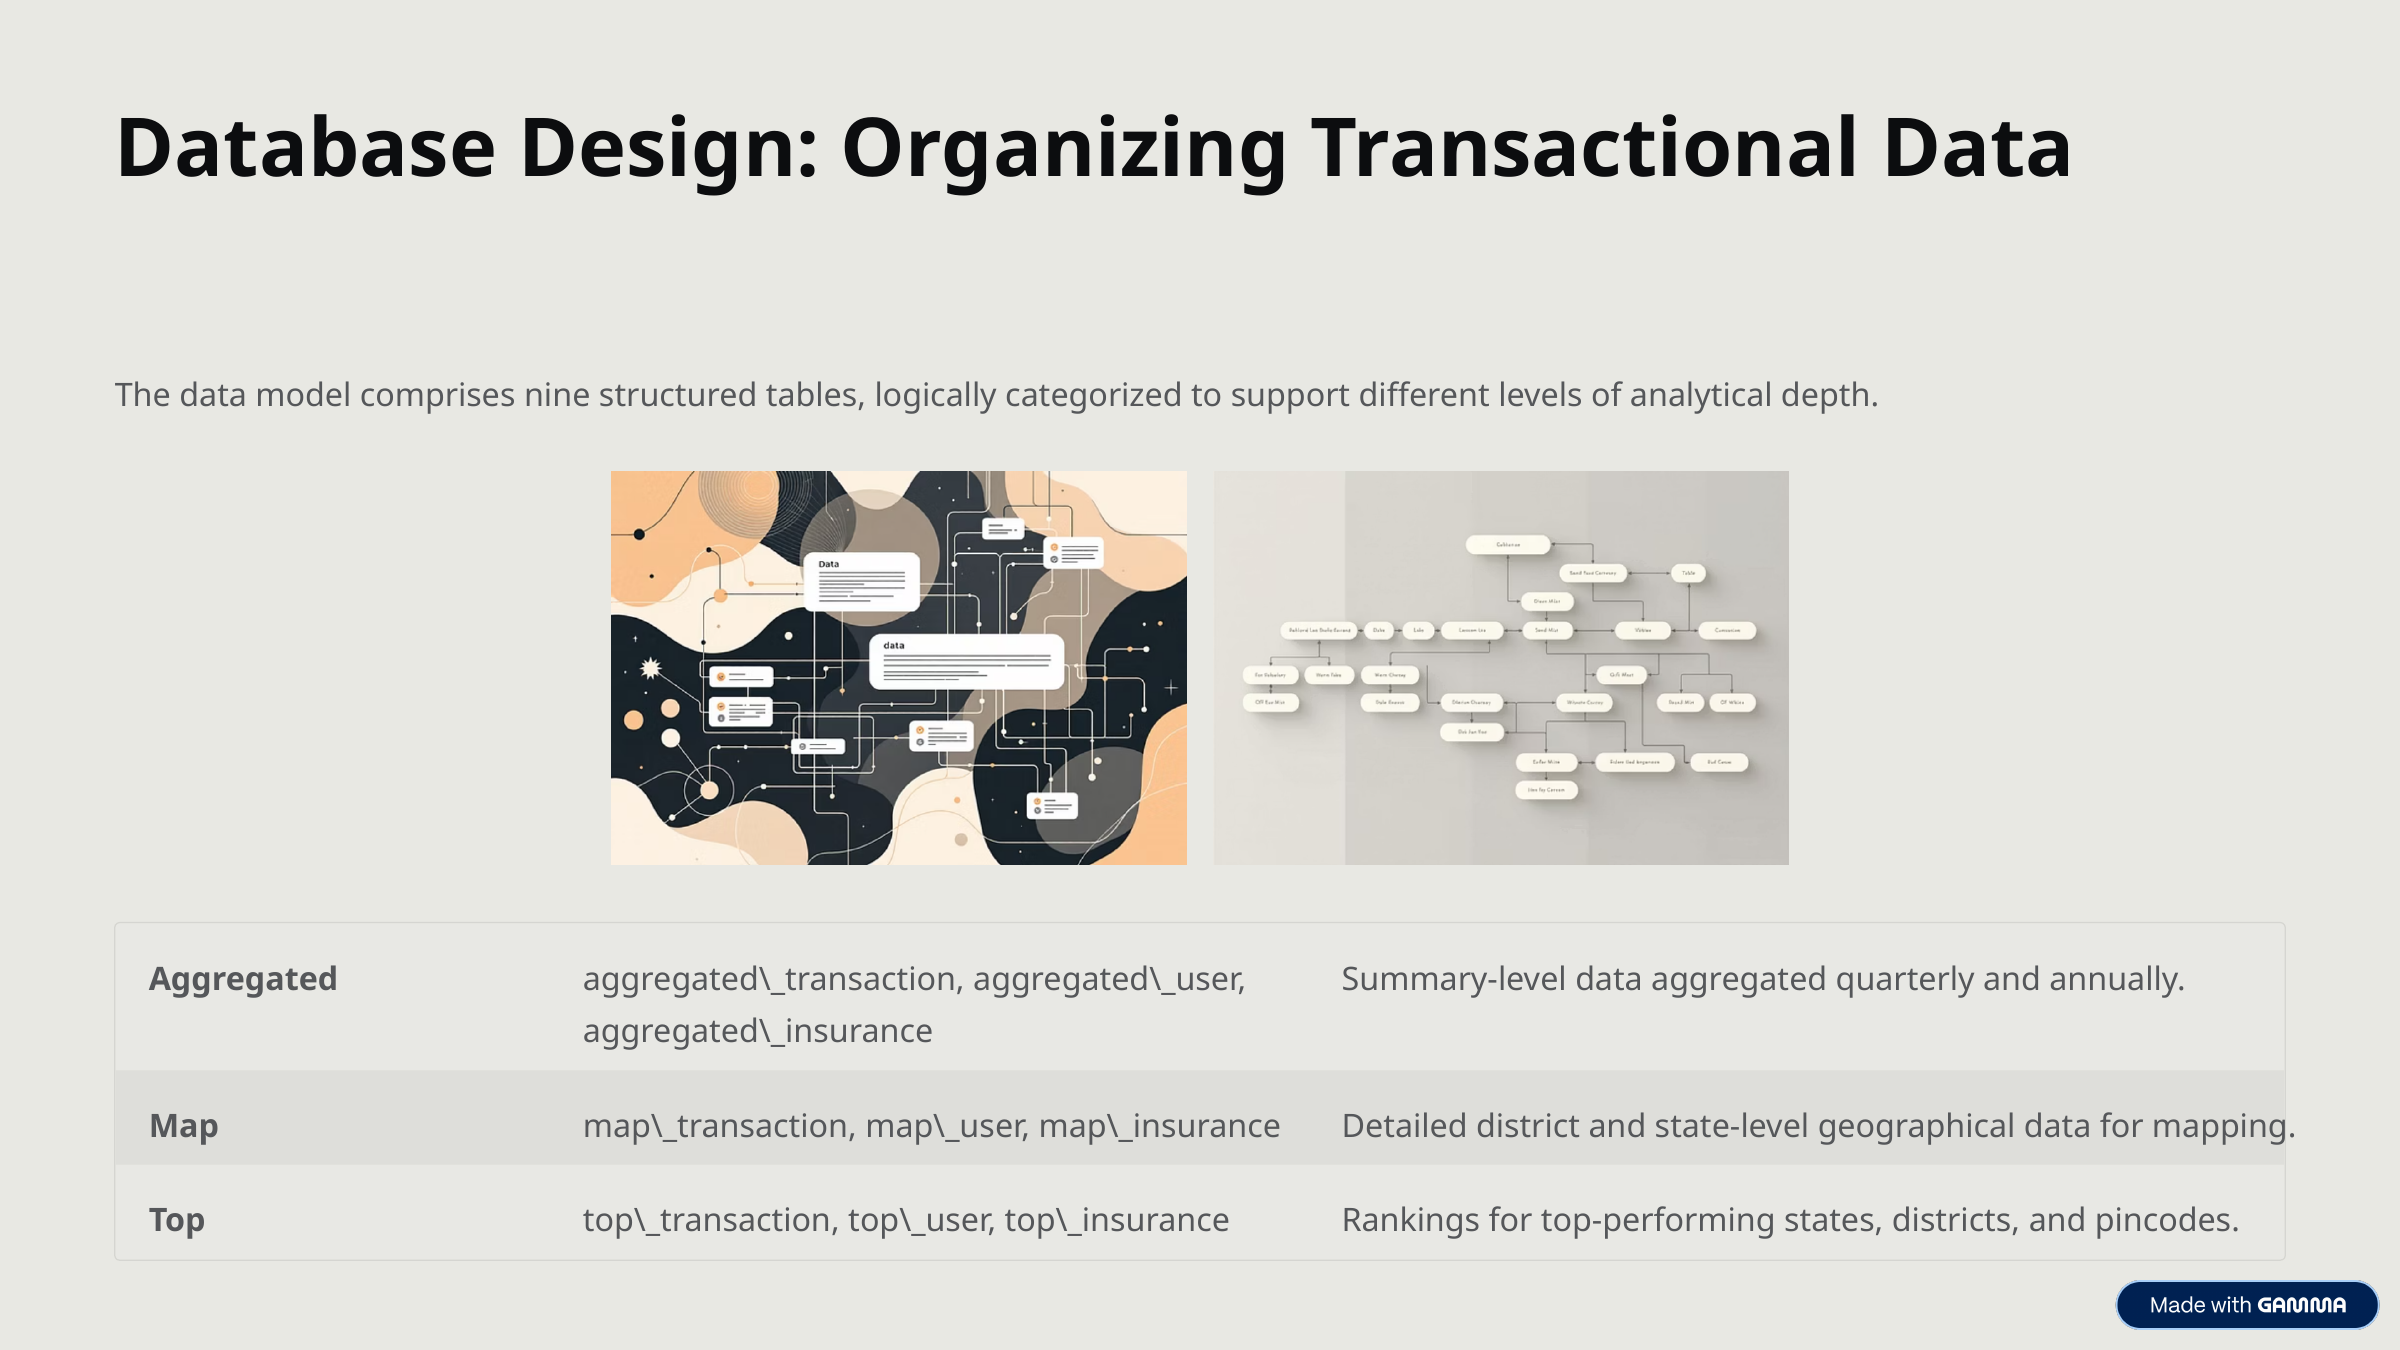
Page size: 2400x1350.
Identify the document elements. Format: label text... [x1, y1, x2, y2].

text_box map\_transaction, map\_user, map\_insurance [582, 1091, 1275, 1144]
text_box Map [148, 1091, 517, 1144]
picture [1213, 471, 1789, 865]
text_box aggregated\_transaction, aggregated\_user, aggregated\_insurance [582, 944, 1275, 1050]
text_box [115, 923, 2284, 1070]
text_box Rankings for top-performing states, districts, and pincodes. [1341, 1185, 2252, 1239]
text_box Summary-level data aggregated quarterly and annually. [1341, 944, 2252, 998]
text_box Detailed district and state-level geographical data for mapping. [1341, 1091, 2252, 1144]
picture [2106, 1271, 2389, 1339]
text_box [115, 1070, 2284, 1164]
text_box Database Design: Organizing Transactional Data [114, 90, 2286, 295]
text_box [115, 1164, 2284, 1259]
text_box Aggregated [148, 944, 517, 998]
text_box top\_transaction, top\_user, top\_insurance [582, 1185, 1275, 1239]
picture [611, 471, 1187, 865]
text_box Top [148, 1185, 517, 1239]
text_box The data model comprises nine structured tables, logically categorized to support different levels of analytical depth. [114, 360, 2286, 413]
